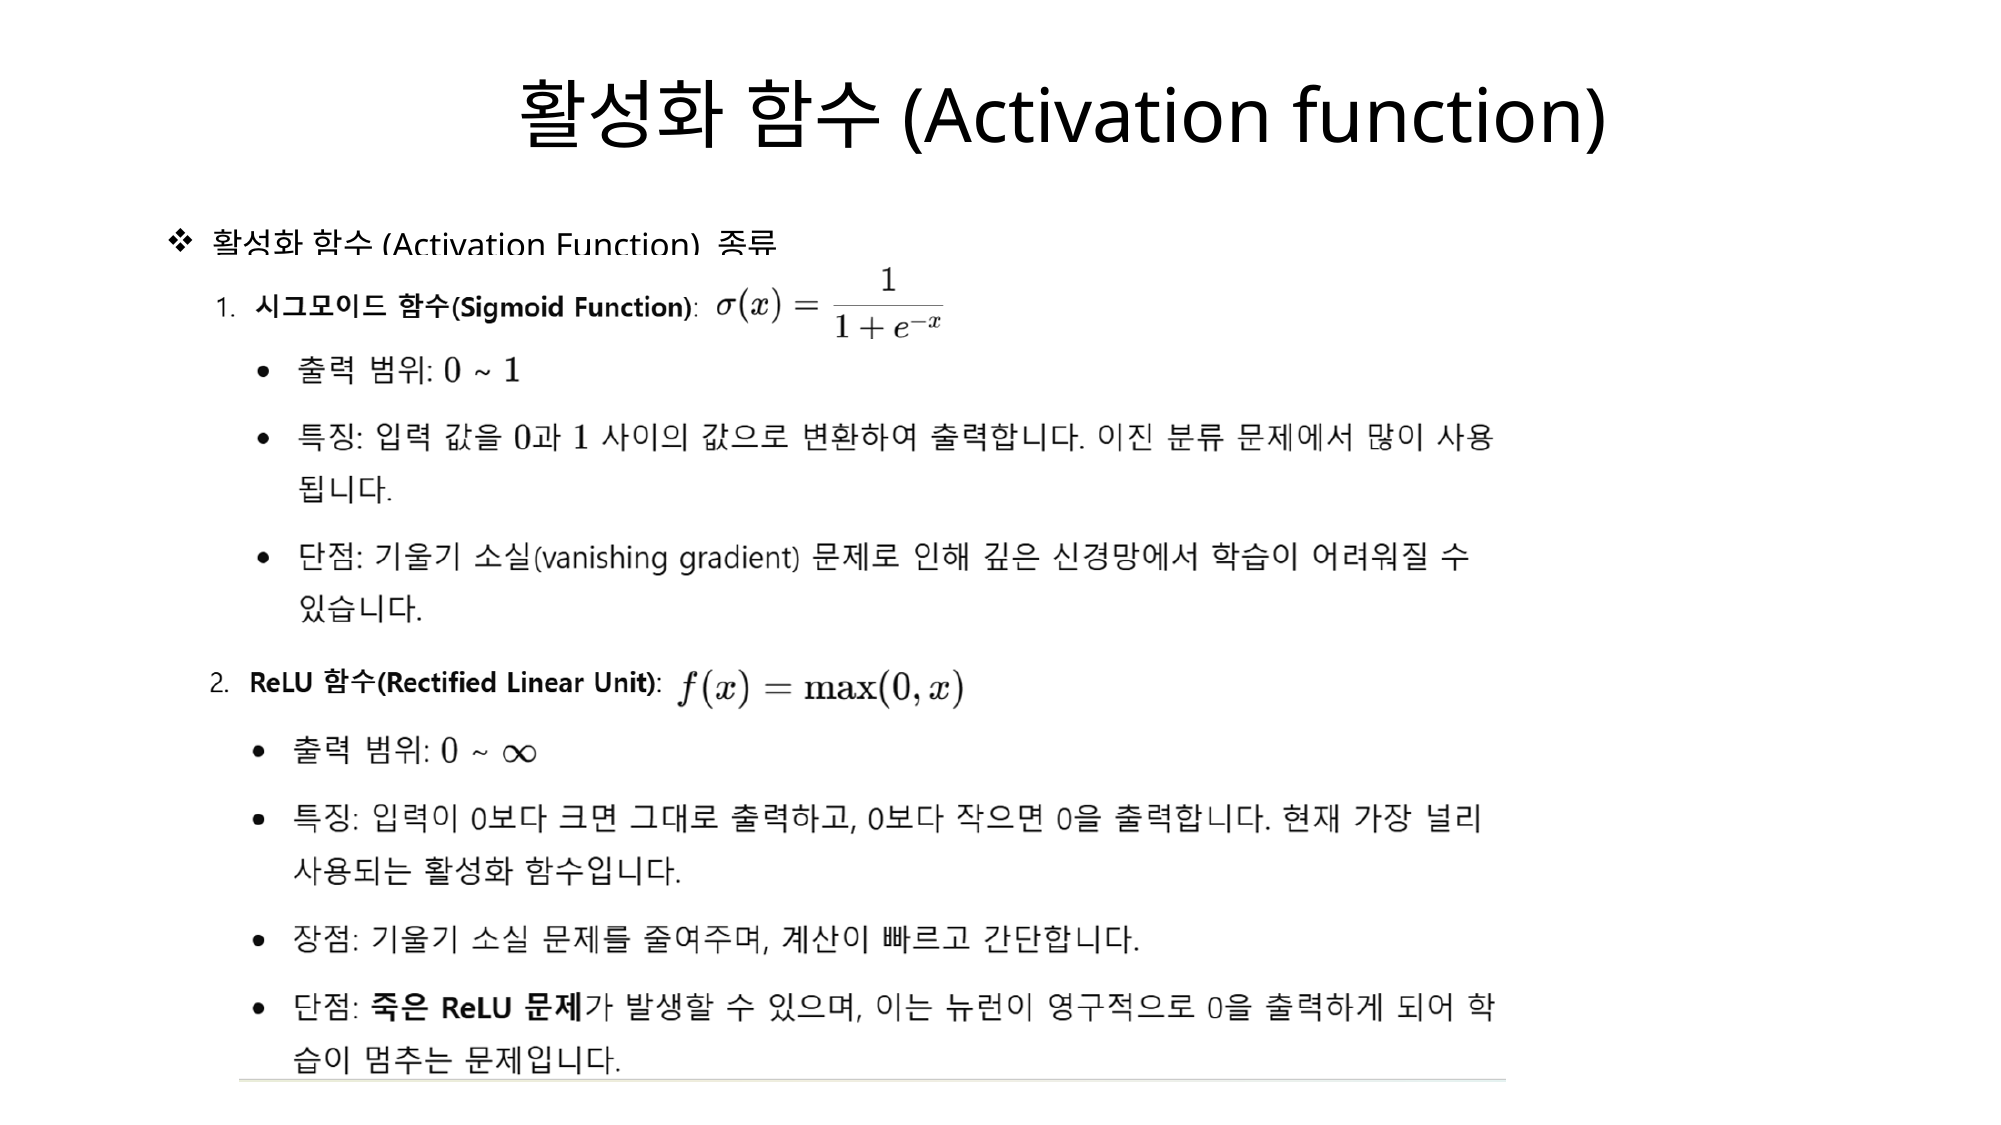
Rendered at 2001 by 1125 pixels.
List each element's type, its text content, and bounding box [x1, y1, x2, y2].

text_box 활성화 함수(Activation function) [503, 60, 1650, 165]
picture [204, 255, 1522, 1089]
text_box 활성화 함수(Activation Function) 종류 [150, 197, 1813, 272]
